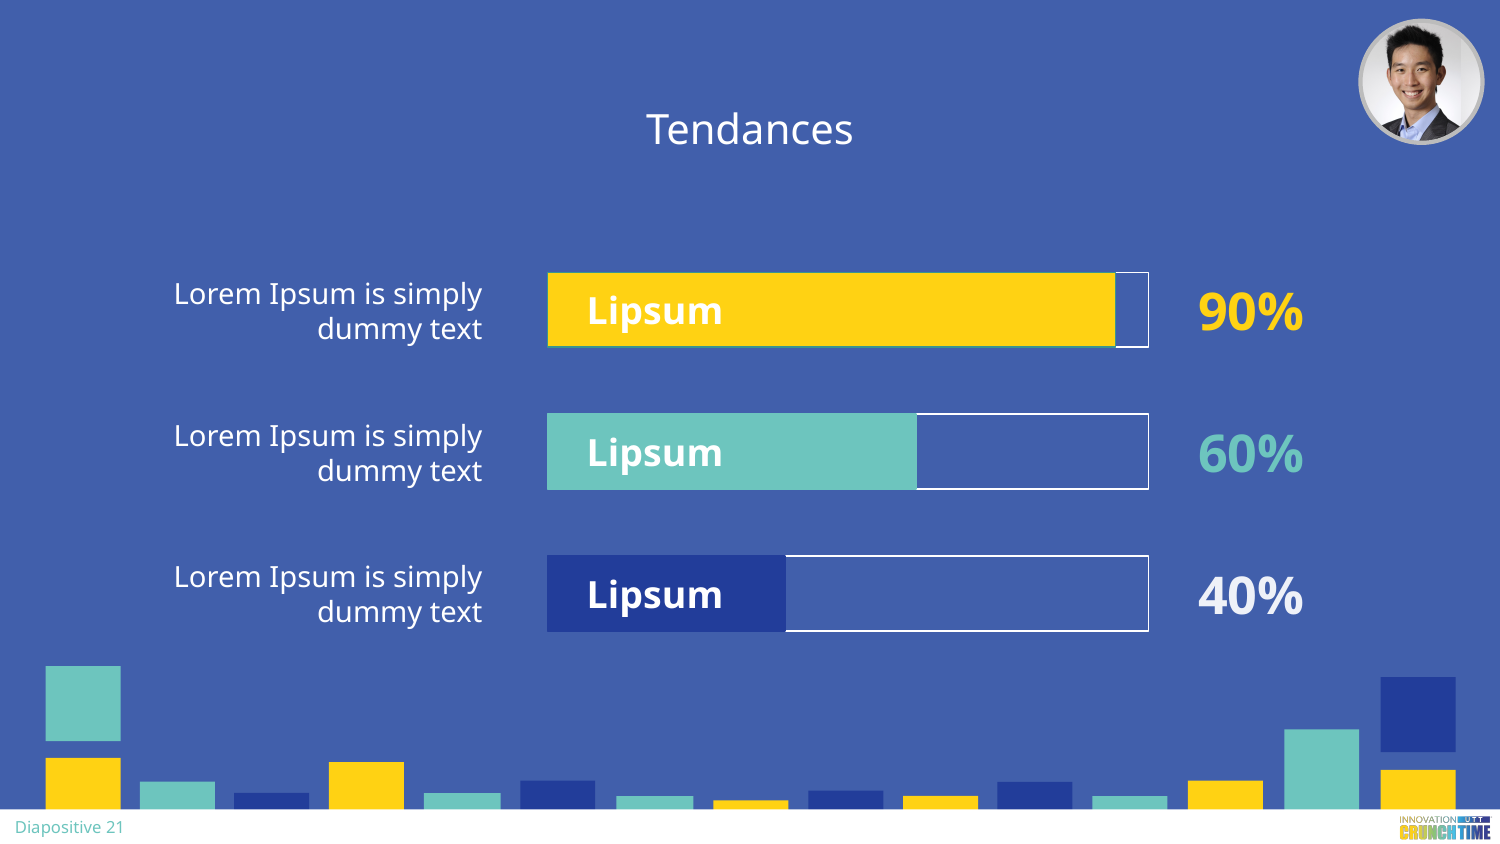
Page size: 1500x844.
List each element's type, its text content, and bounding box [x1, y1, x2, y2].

text_box 40% [1198, 560, 1350, 627]
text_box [547, 413, 1149, 490]
title Tendances [116, 88, 1384, 167]
text_box [1358, 18, 1485, 145]
text_box Lorem Ipsum is simply dummy text [150, 543, 498, 644]
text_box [547, 555, 1149, 632]
text_box 90% [1198, 277, 1350, 343]
text_box Lorem Ipsum is simply dummy text [150, 260, 498, 360]
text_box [547, 272, 1149, 348]
text_box 60% [1198, 419, 1350, 485]
text_box Lorem Ipsum is simply dummy text [150, 401, 498, 502]
picture [1399, 816, 1493, 840]
